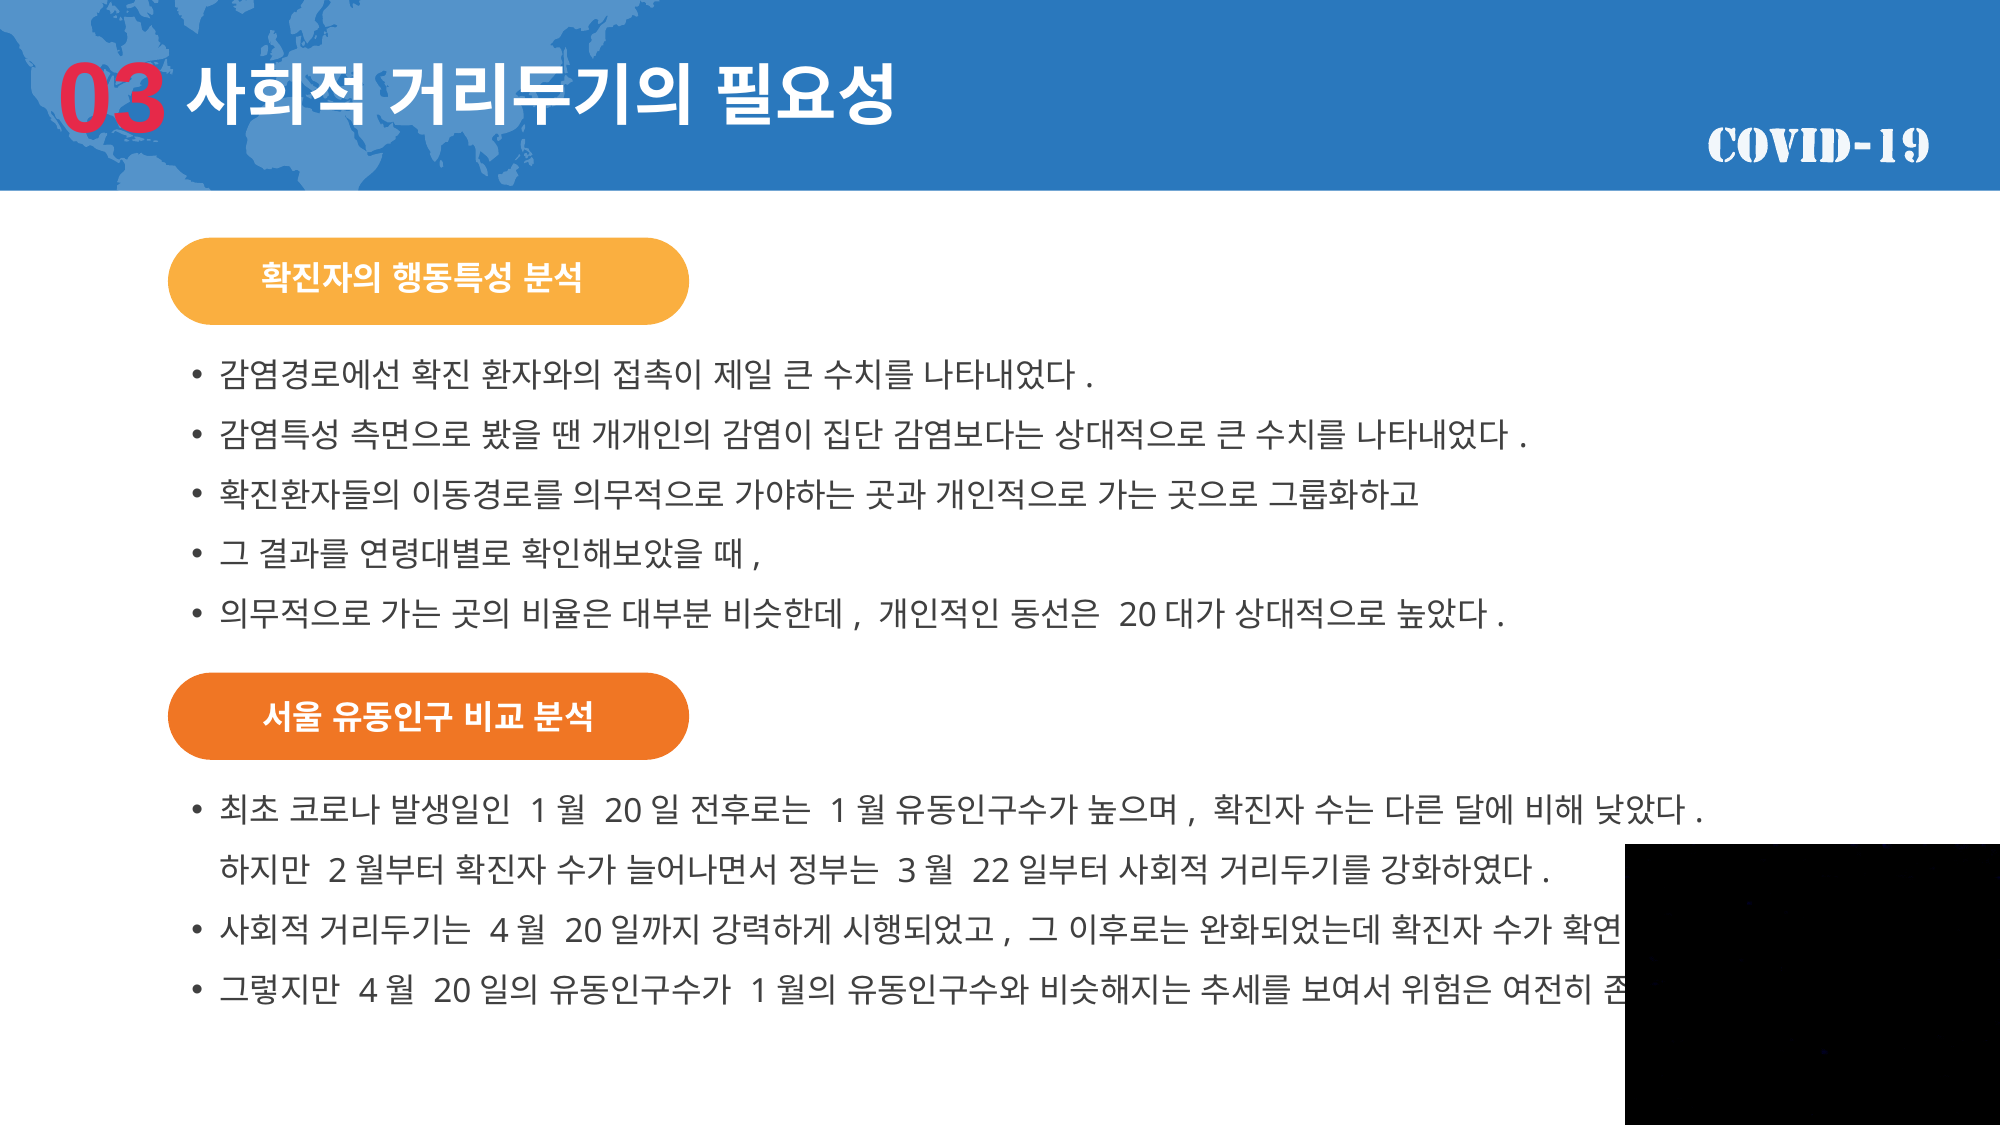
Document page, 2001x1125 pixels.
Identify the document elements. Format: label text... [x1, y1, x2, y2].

text_box 감염경로에선 확진 환자와의 접촉이 제일 큰 수치를 나타내었다. 감염특성 측면으로 봤을 땐 개개인의 감염이 집단 감염보다는 상대적으로 큰 수치를 나타내었다. 확진환자들의 이동경로를 의무적으로 가야하는 곳과 개인적으로 가는 곳으로 그룹화하고 그 결과를 연령대별로 확인해보았을 때, 의무적으로 가는 곳의 비율은 대부분 비슷한데, 개인적인 동선은 20대가 상대적으로 높았다. [176, 326, 1824, 641]
text_box 03 [34, 25, 192, 160]
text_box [1624, 843, 2000, 1125]
text_box [166, 236, 691, 326]
text_box [166, 671, 691, 761]
text_box 사회적 거리두기의 필요성 [167, 45, 1107, 140]
text_box 서울 유동인구 비교 분석 [208, 688, 649, 744]
text_box 최초 코로나 발생일인 1월 20일 전후로는 1월 유동인구수가 높으며, 확진자 수는 다른 달에 비해 낮았다. 하지만 2월부터 확진자 수가 늘어나면서 정부는 3월 22일부터 사회적 거리두기를 강화하였다. 사회적 거리두기는 4월 20일까지 강력하게 시행되었고, 그 이후로는 완화되었는데 확진자 수가 확연히 줄었음을 알 수 있다. 그렇지만 4월 20일의 유동인구수가 1월의 유동인구수와 비슷해지는 추세를 보여서 위험은 여전히 존재한다는 것을 알 수 있다. [176, 762, 2000, 1017]
text_box 확진자의 행동특성 분석 [203, 250, 644, 305]
